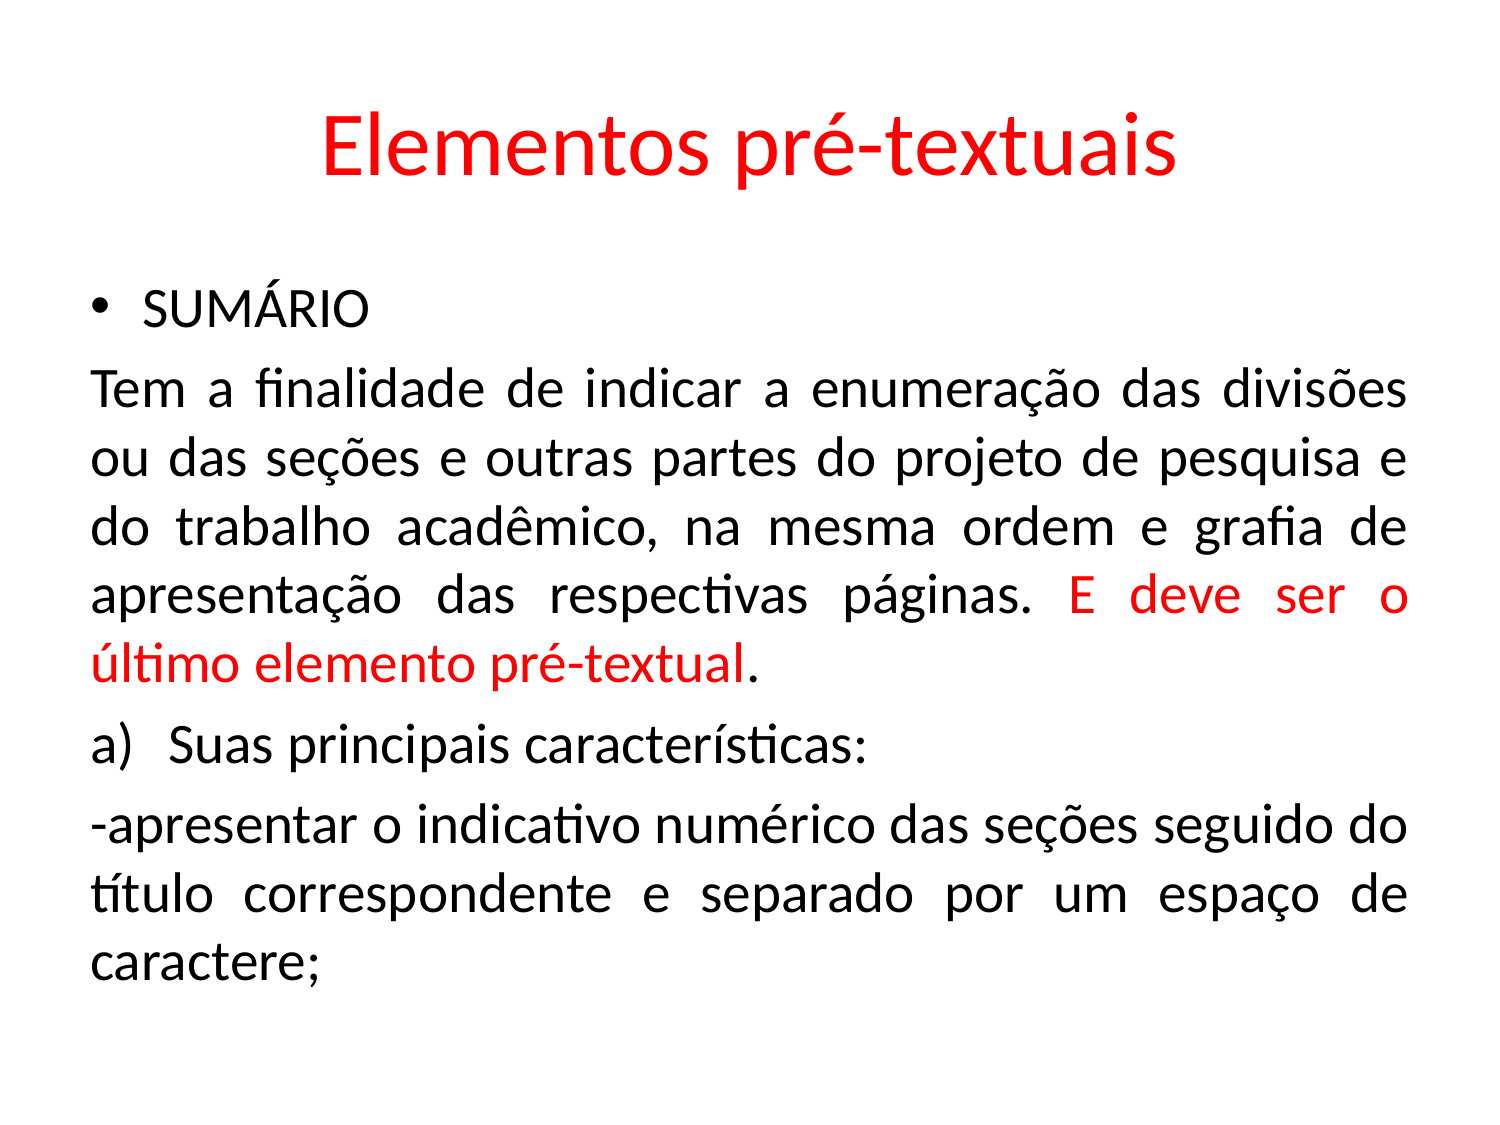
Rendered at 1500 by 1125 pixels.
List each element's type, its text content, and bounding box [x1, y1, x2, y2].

title Elementos pré-textuais [75, 45, 1425, 233]
list SUMÁRIO Tem a finalidade de indicar a enumeração das divisões ou das seções e outras partes do projeto de pesquisa e do trabalho acadêmico, na mesma ordem e grafia de apresentação das respectivas páginas. E deve ser o último elemento pré-textual. Suas principais características: -apresentar o indicativo numérico das seções seguido do título correspondente e separado por um espaço de caractere; [75, 262, 1425, 1005]
